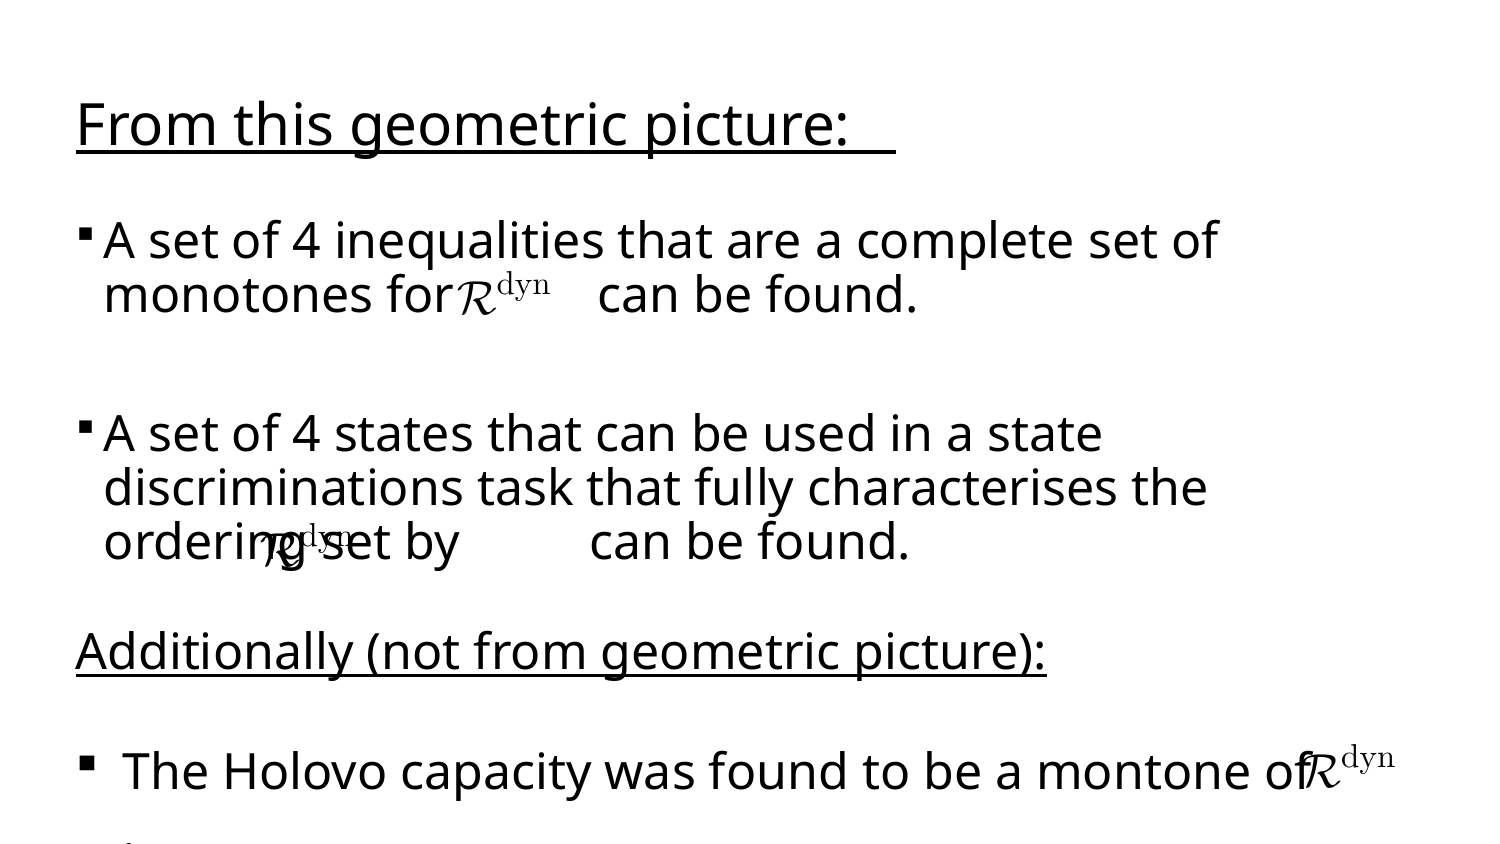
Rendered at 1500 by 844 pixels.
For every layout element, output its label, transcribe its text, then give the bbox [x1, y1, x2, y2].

picture [246, 508, 372, 584]
list A set of 4 inequalities that are a complete set of monotones for can be found. A set of 4 states that can be used in a state discriminations task that fully characterises the ordering set by can be found. [60, 207, 1440, 612]
text_box Additionally (not from geometric picture): The Holovo capacity was found to be a montone of . [60, 612, 1448, 844]
picture [443, 256, 568, 332]
picture [1287, 729, 1413, 805]
title From this geometric picture: [60, 44, 1440, 207]
